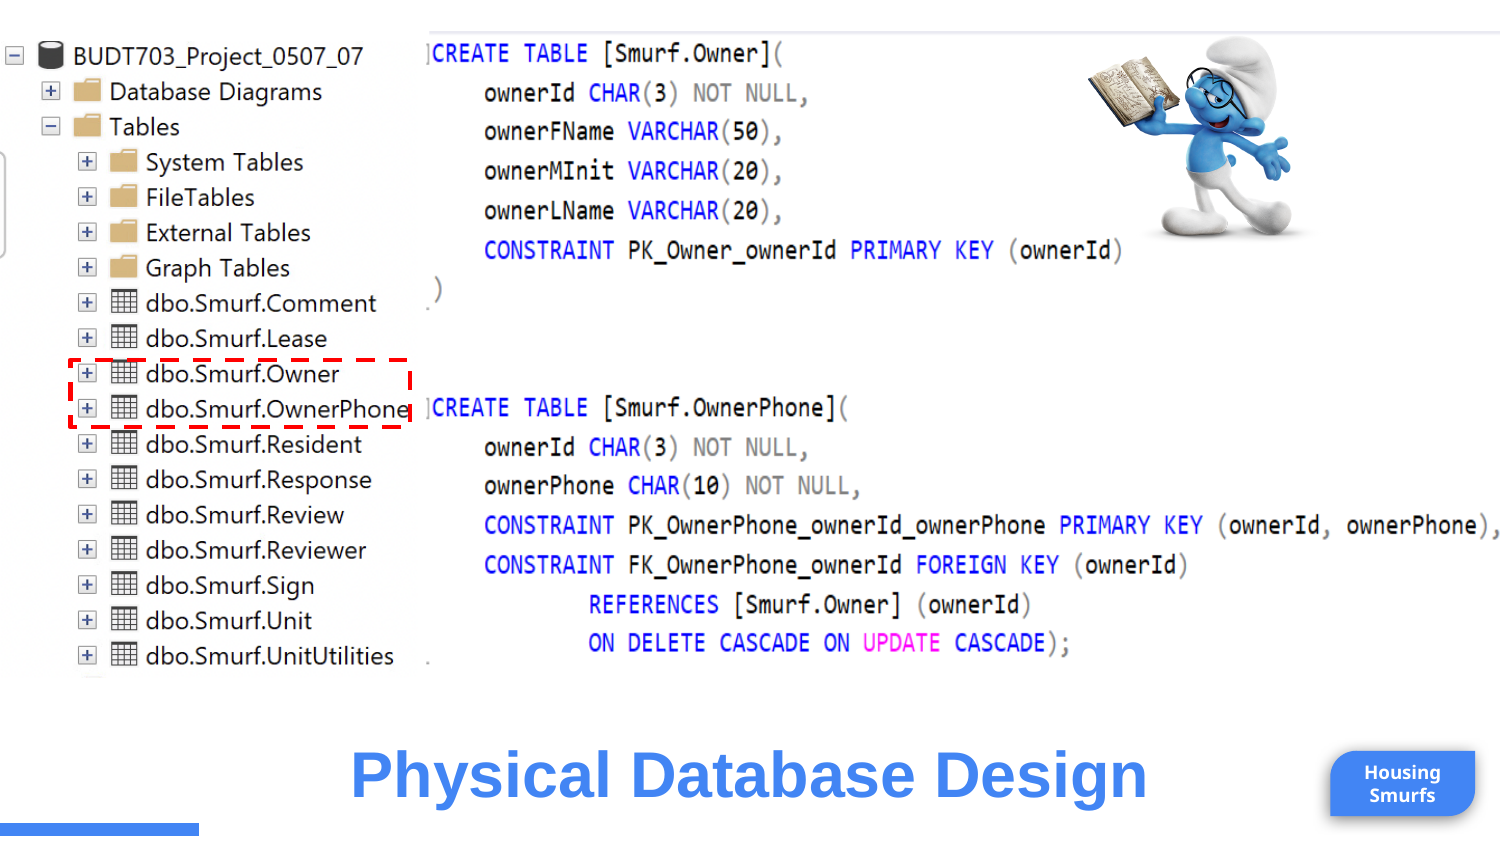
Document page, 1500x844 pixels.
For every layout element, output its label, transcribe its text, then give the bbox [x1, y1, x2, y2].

text_box Housing Smurfs [1330, 750, 1476, 817]
picture [0, 40, 418, 678]
title Physical Database Design [137, 713, 1363, 830]
picture [426, 31, 1500, 691]
